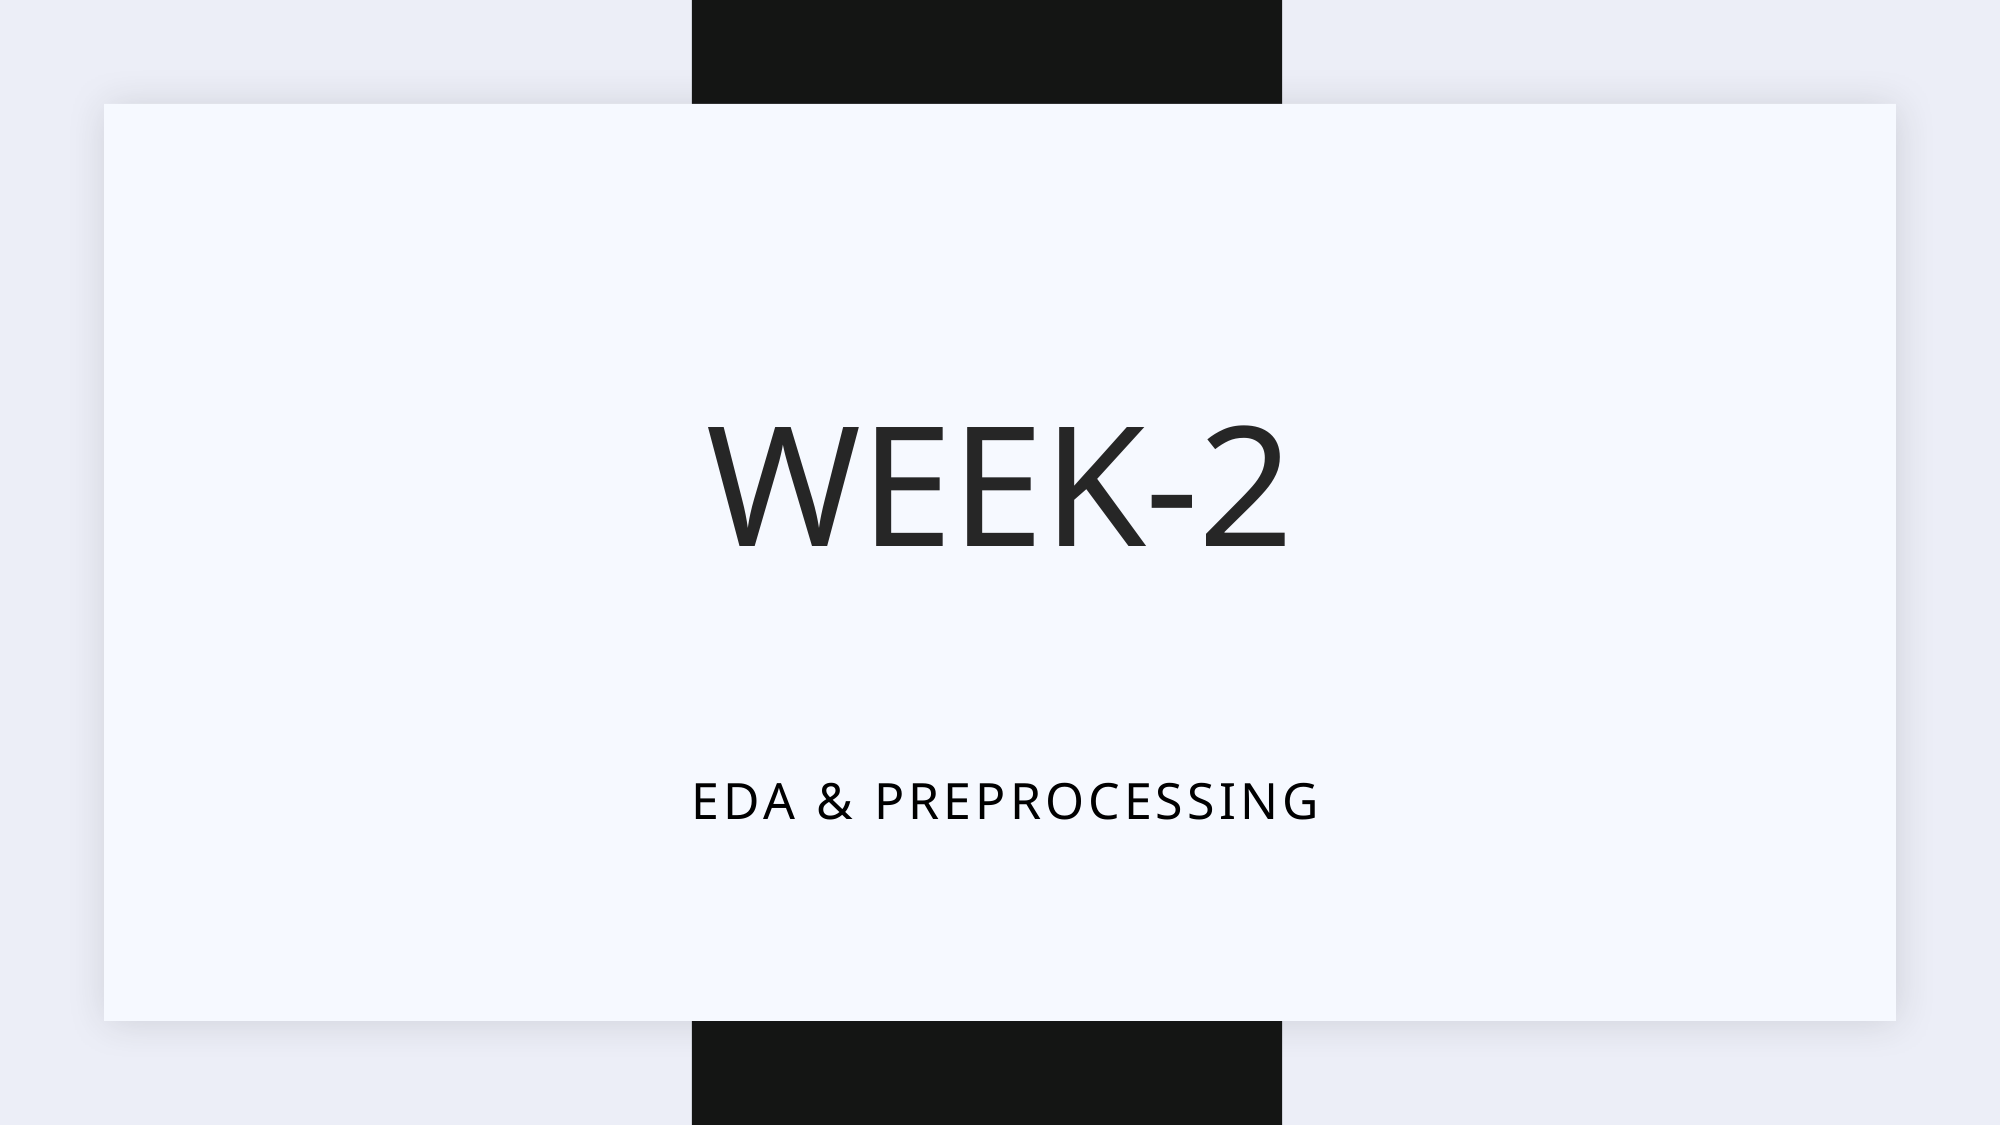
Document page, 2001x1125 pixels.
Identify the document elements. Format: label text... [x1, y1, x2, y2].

subtitle EDA & PREPROCESSING [180, 761, 1831, 950]
title Week-2 [467, 312, 1533, 591]
